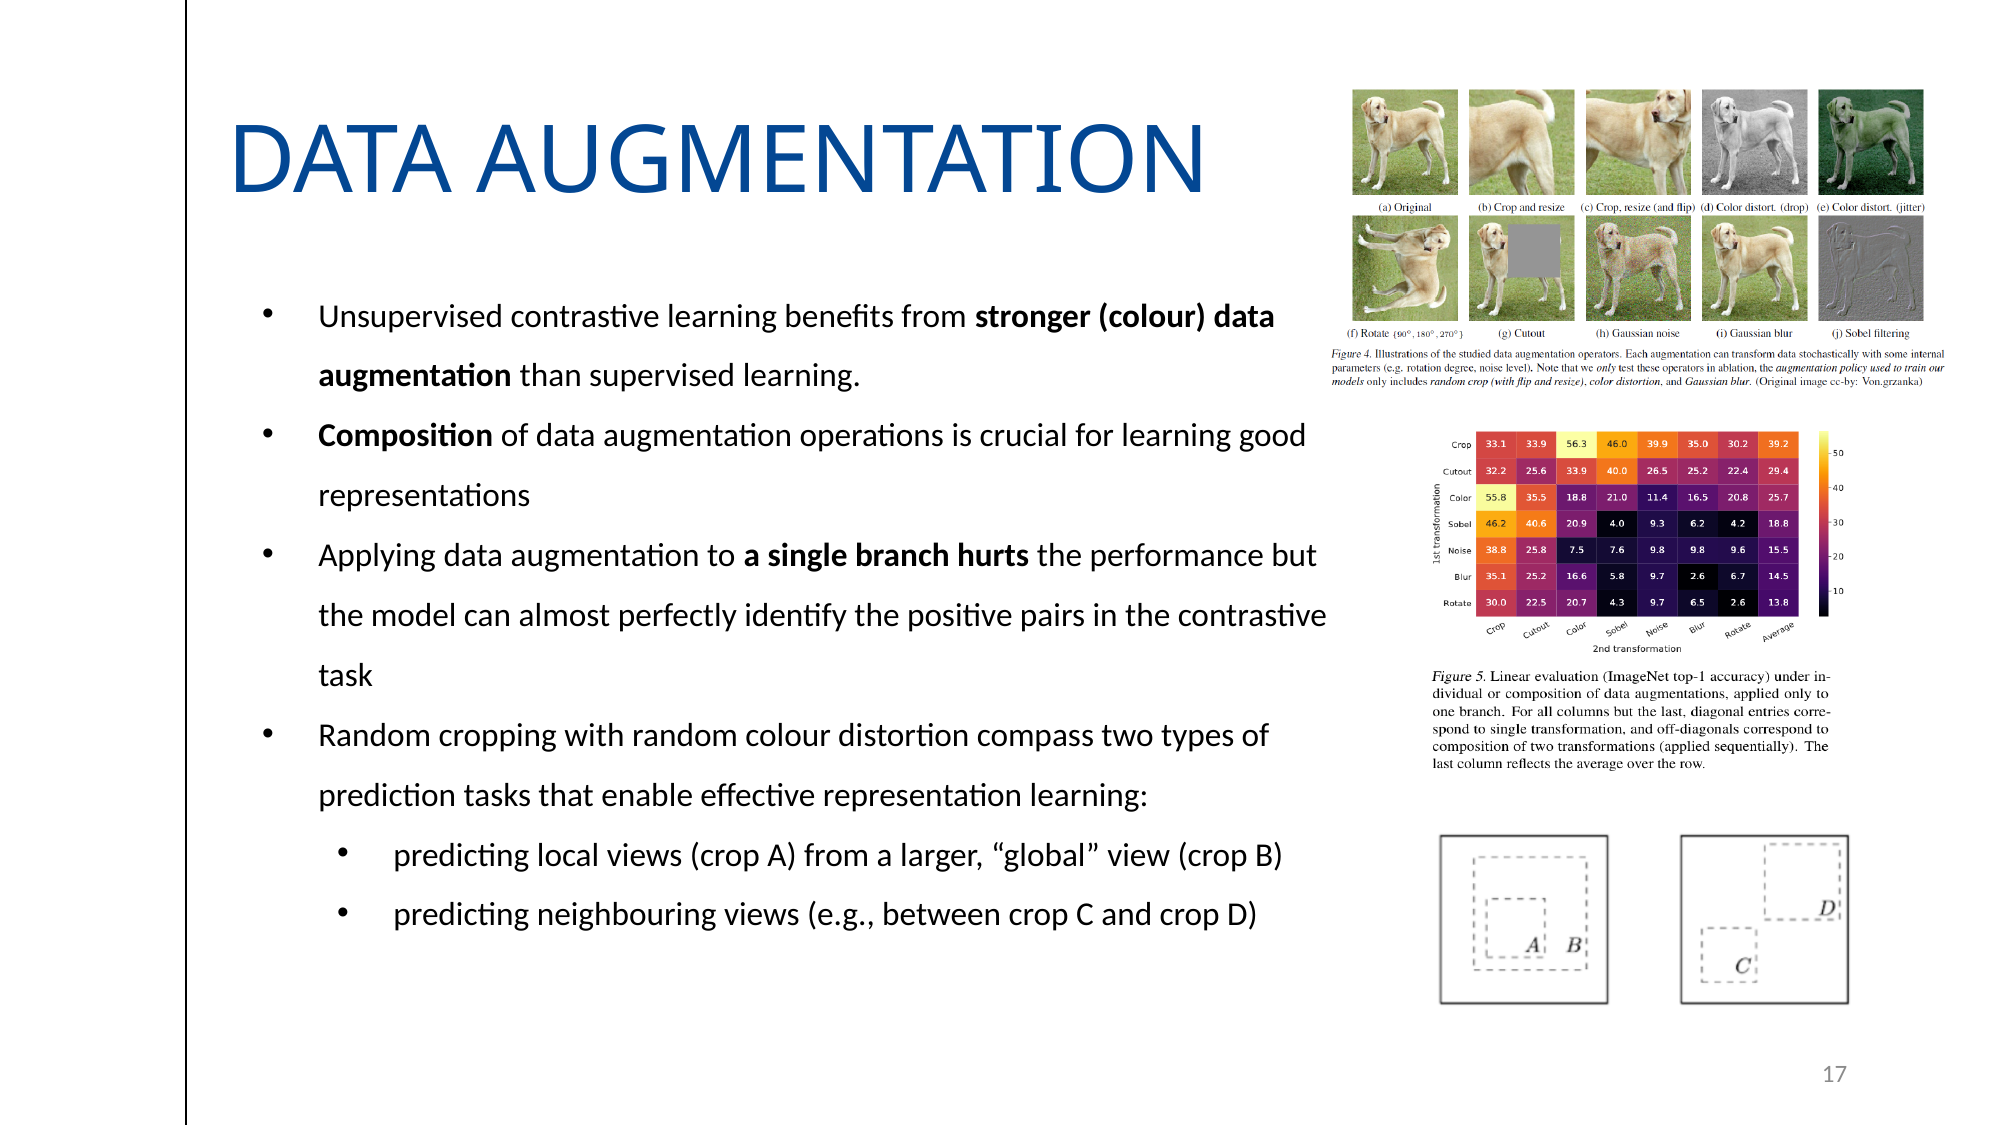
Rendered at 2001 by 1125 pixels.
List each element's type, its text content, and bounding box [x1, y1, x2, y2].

picture [1416, 808, 1867, 1027]
picture [1416, 423, 1867, 778]
text_box Unsupervised contrastive learning benefits from stronger (colour) data augmentation than supervised learning. Composition of data augmentation operations is crucial for learning good representations Applying data augmentation to a single branch hurts the performance but the model can almost perfectly identify the positive pairs in the contrastive task Random cropping with random colour distortion compass two types of prediction tasks that enable effective representation learning: predicting local views (crop A) from a larger, “global” view (crop B) predicting neighbouring views (e.g., between crop C and crop D) [227, 258, 1354, 948]
picture [1328, 82, 1947, 397]
title Data Augmentation [227, 55, 1890, 221]
slide_number 17 [1412, 1042, 1863, 1103]
